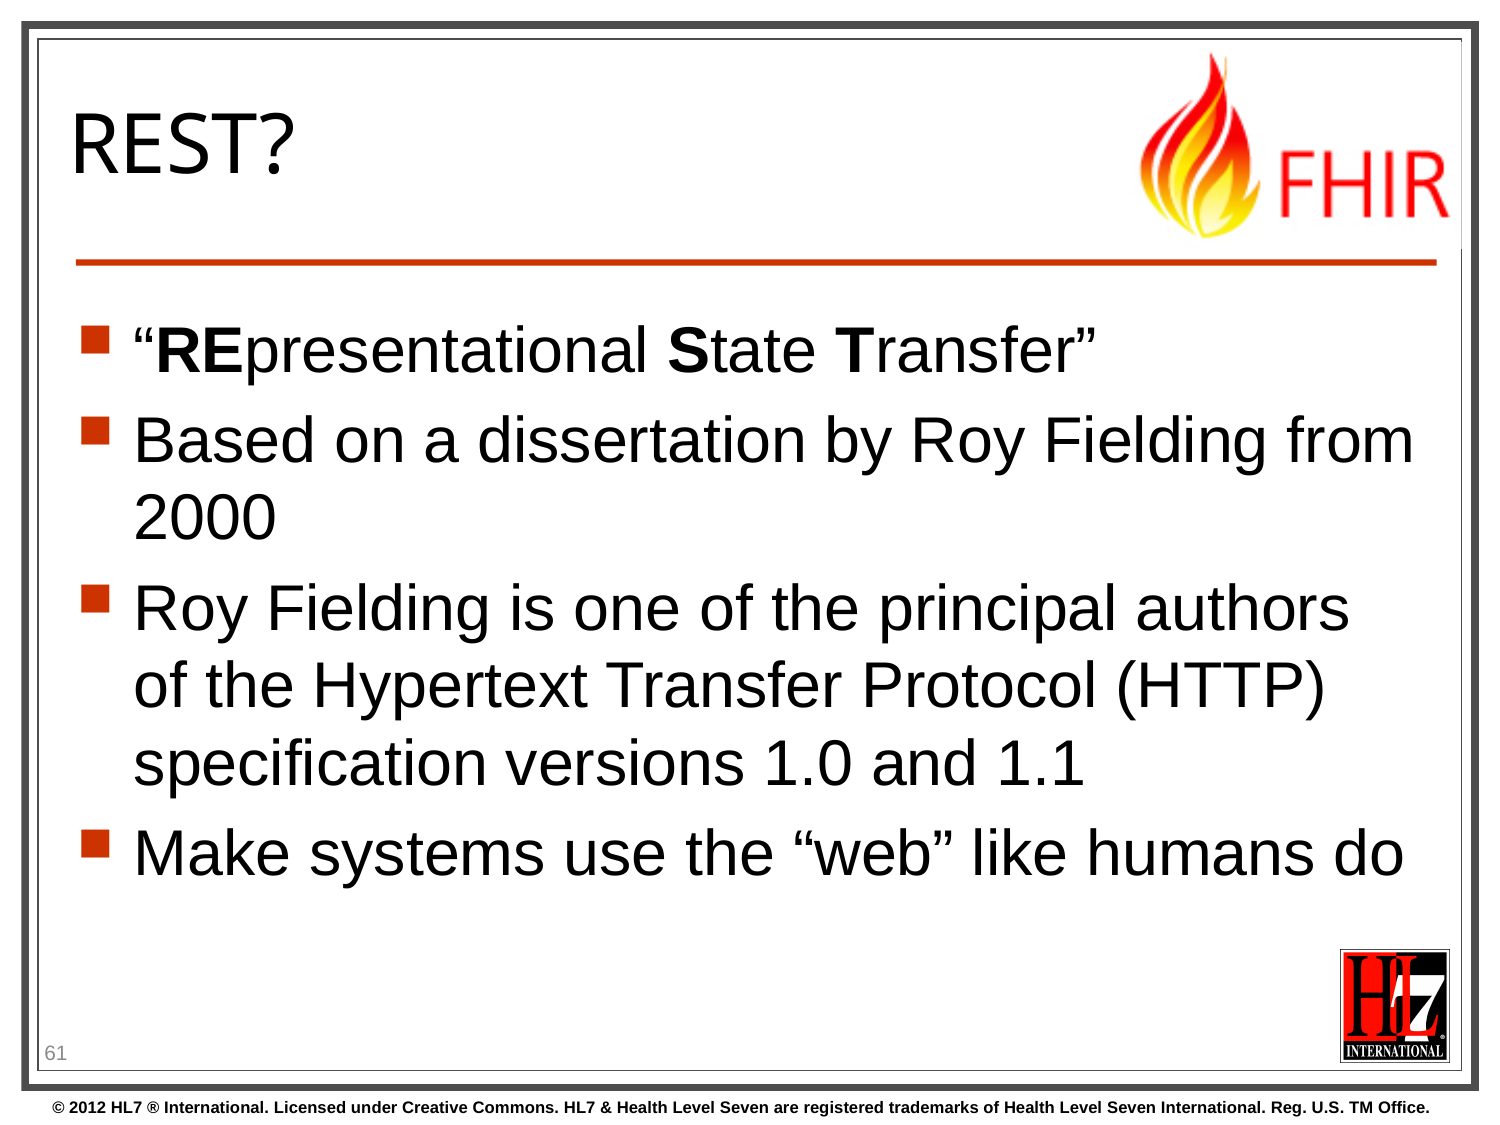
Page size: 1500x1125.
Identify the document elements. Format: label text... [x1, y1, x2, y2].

title REST? [53, 54, 1128, 244]
picture [1128, 42, 1462, 249]
picture [1340, 949, 1450, 1063]
slide_number 61 [29, 1034, 148, 1071]
list “REpresentational State Transfer” Based on a dissertation by Roy Fielding from 2000 Roy Fielding is one of the principal authors of the Hypertext Transfer Protocol (HTTP) specification versions 1.0 and 1.1 Make systems use the “web” like humans do [62, 299, 1438, 1035]
